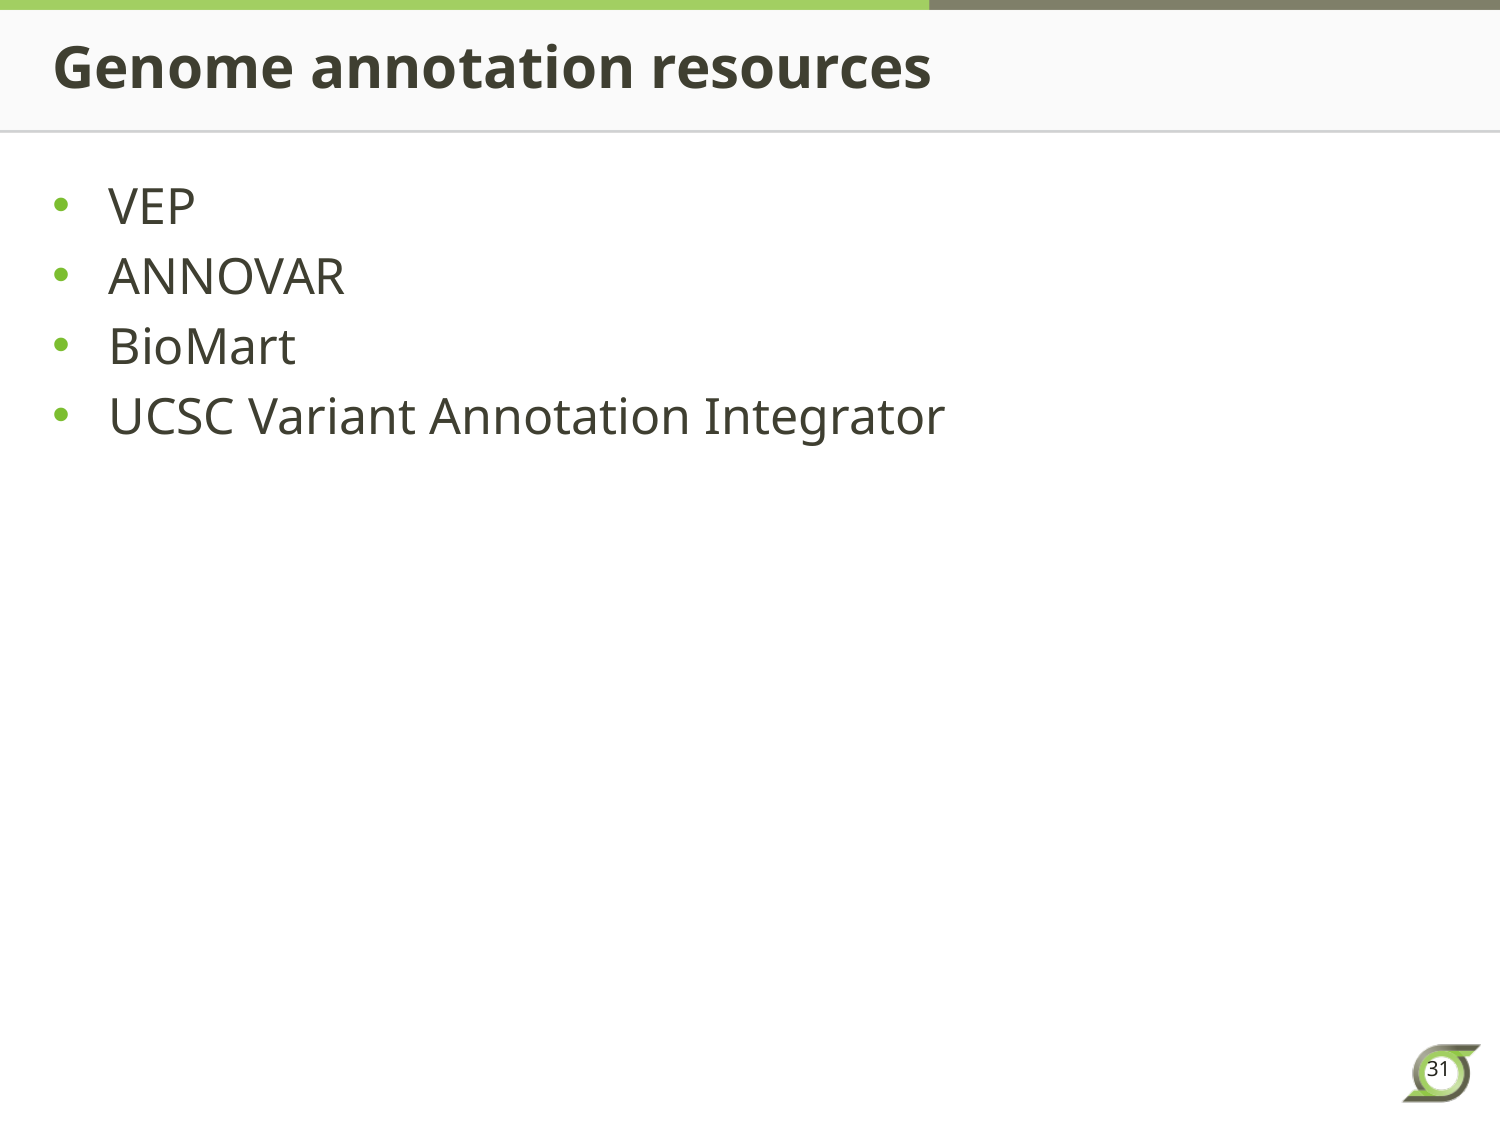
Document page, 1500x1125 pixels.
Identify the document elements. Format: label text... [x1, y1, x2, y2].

title Genome annotation resources [37, 18, 1454, 112]
list VEP ANNOVAR BioMart UCSC Variant Annotation Integrator [37, 166, 1454, 1007]
